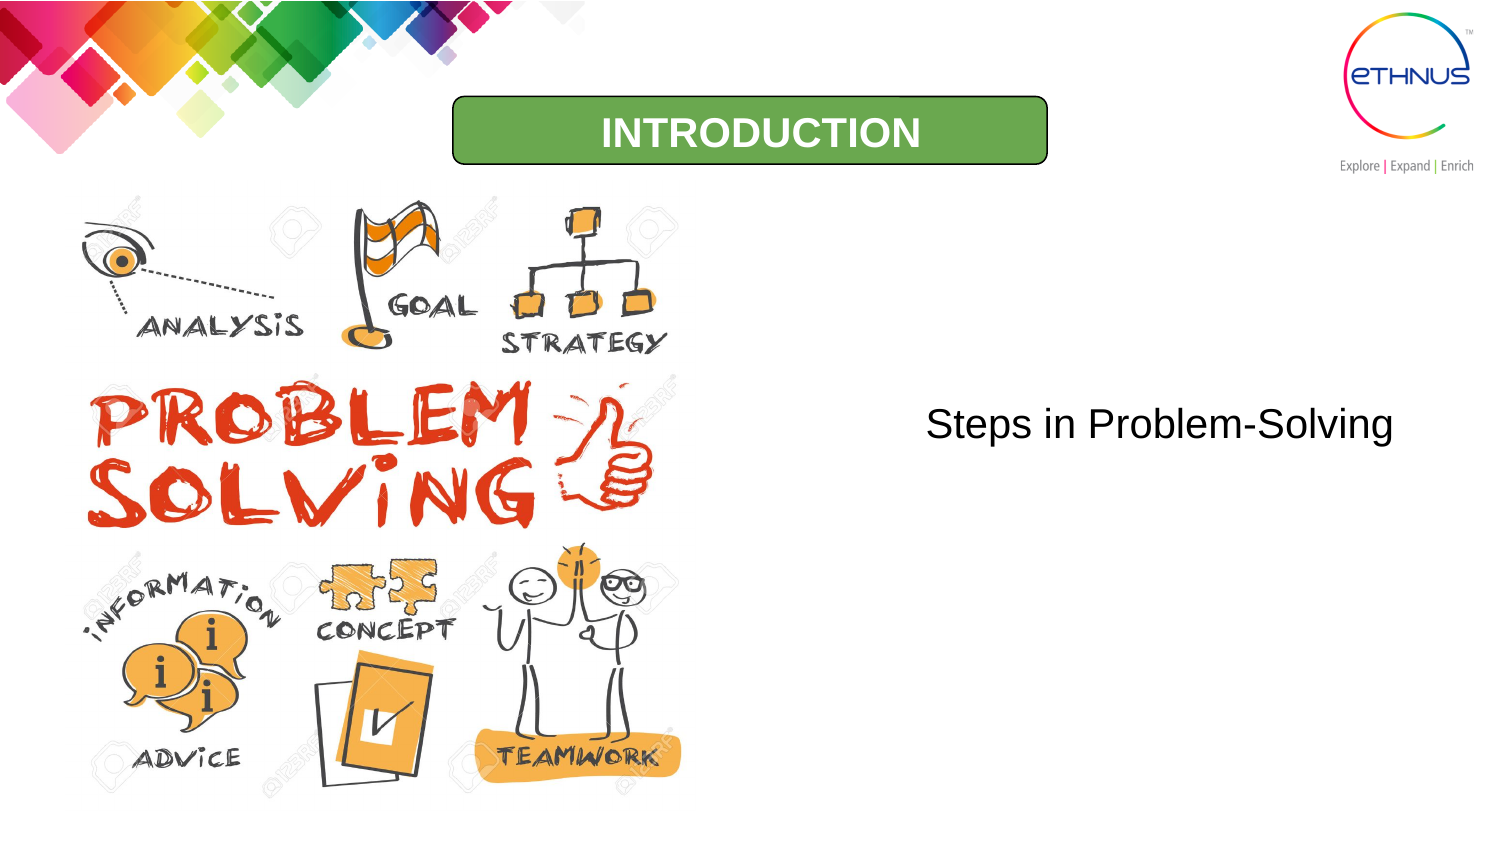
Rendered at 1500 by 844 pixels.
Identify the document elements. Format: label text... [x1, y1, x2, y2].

text_box INTRODUCTION [459, 96, 1048, 165]
picture [1327, 0, 1500, 182]
text_box Steps in Problem-Solving [864, 381, 1468, 462]
picture [65, 180, 696, 811]
picture [0, 1, 585, 154]
